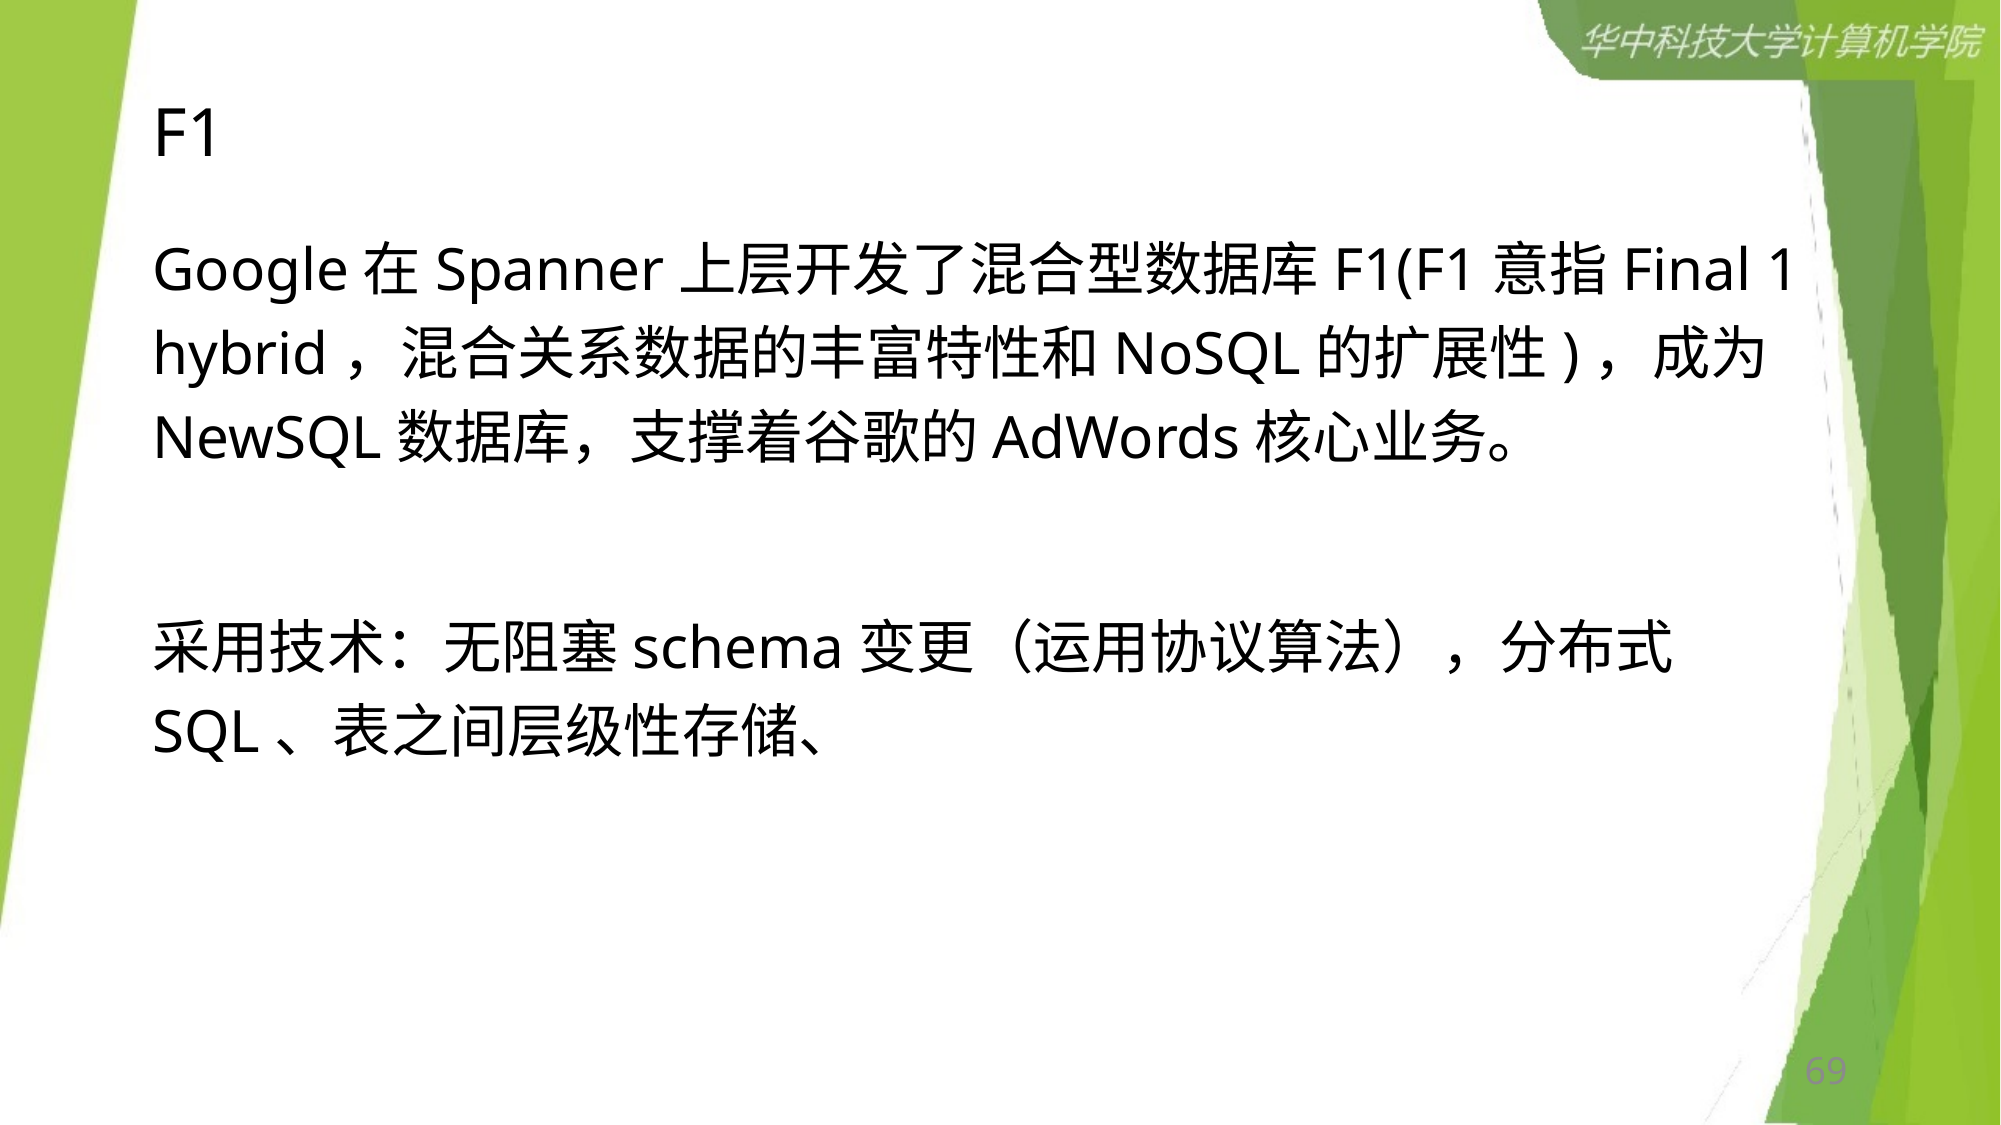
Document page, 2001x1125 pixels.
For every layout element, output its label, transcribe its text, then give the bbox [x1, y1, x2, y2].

list Google在Spanner上层开发了混合型数据库F1(F1意指Final 1 hybrid，混合关系数据的丰富特性和NoSQL的扩展性)，成为NewSQL数据库，支撑着谷歌的AdWords核心业务。 采用技术：无阻塞schema变更（运用协议算法），分布式SQL、表之间层级性存储、 [137, 210, 1863, 925]
picture [0, 0, 2001, 1125]
title F1 [137, 59, 1863, 210]
slide_number 69 [1412, 1042, 1863, 1103]
